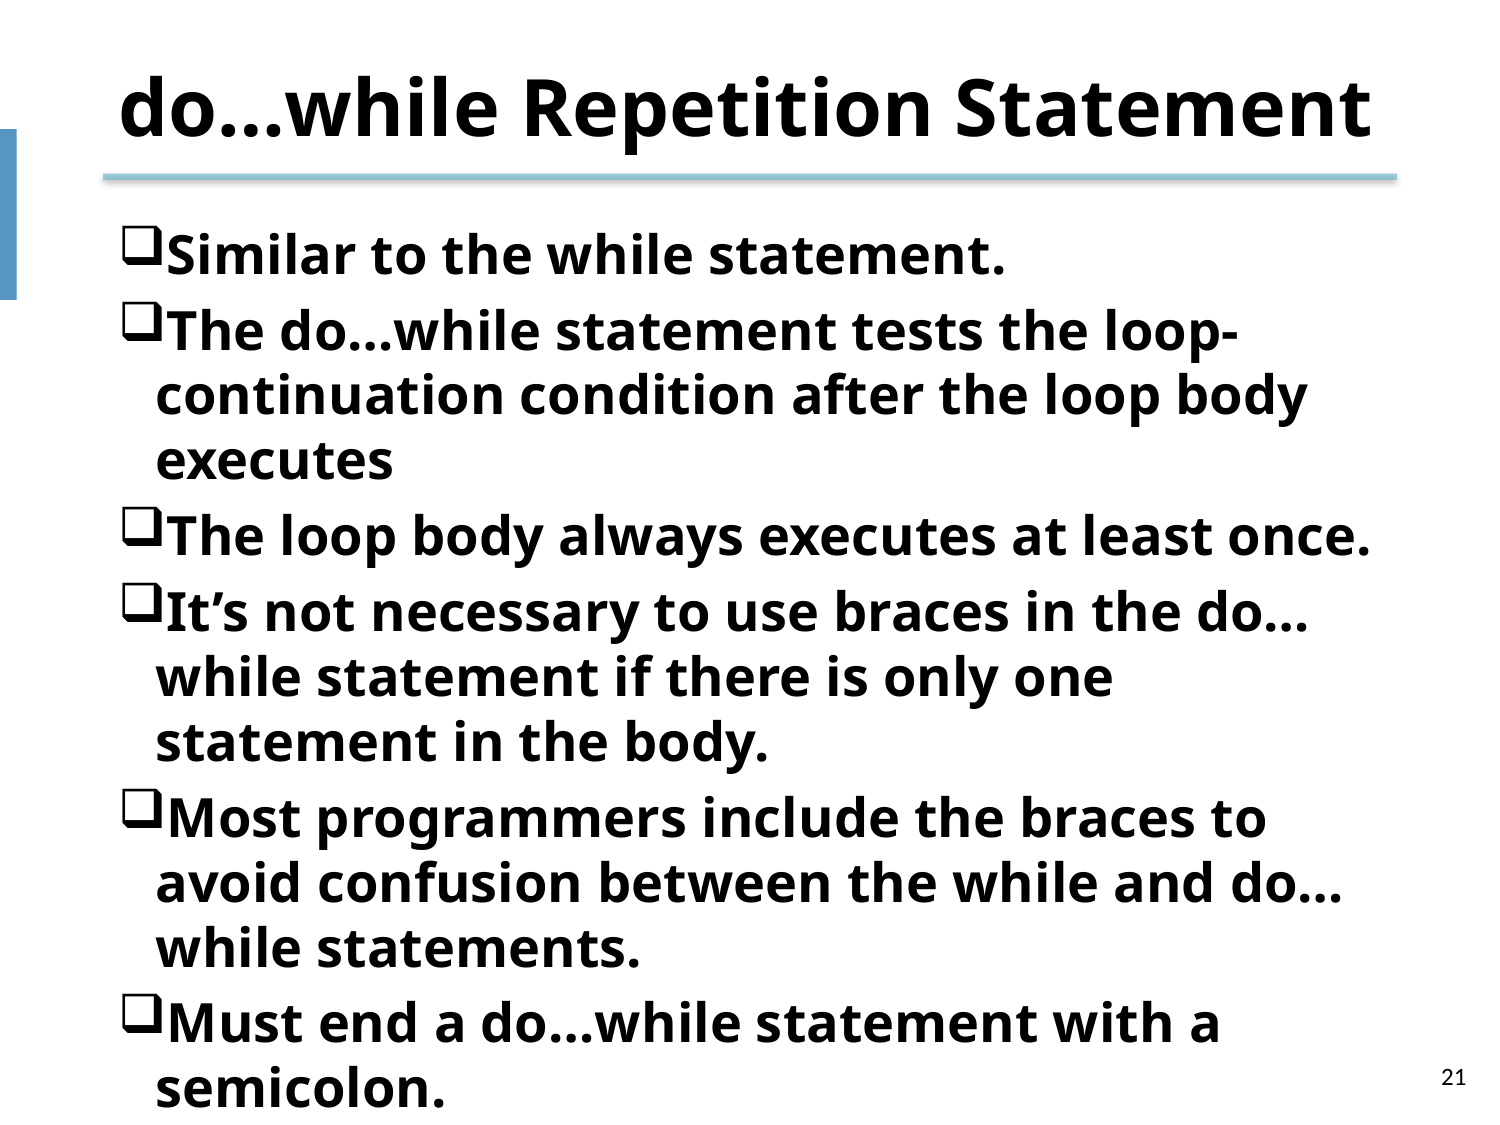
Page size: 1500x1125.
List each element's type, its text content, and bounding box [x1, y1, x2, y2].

slide_number 21 [1131, 1045, 1482, 1106]
list Similar to the while statement. The do…while statement tests the loop-continuation condition after the loop body executes The loop body always executes at least once. It’s not necessary to use braces in the do…while statement if there is only one statement in the body. Most programmers include the braces to avoid confusion between the while and do…while statements. Must end a do…while statement with a semicolon. [103, 212, 1397, 977]
title do…while Repetition Statement [103, 25, 1397, 185]
